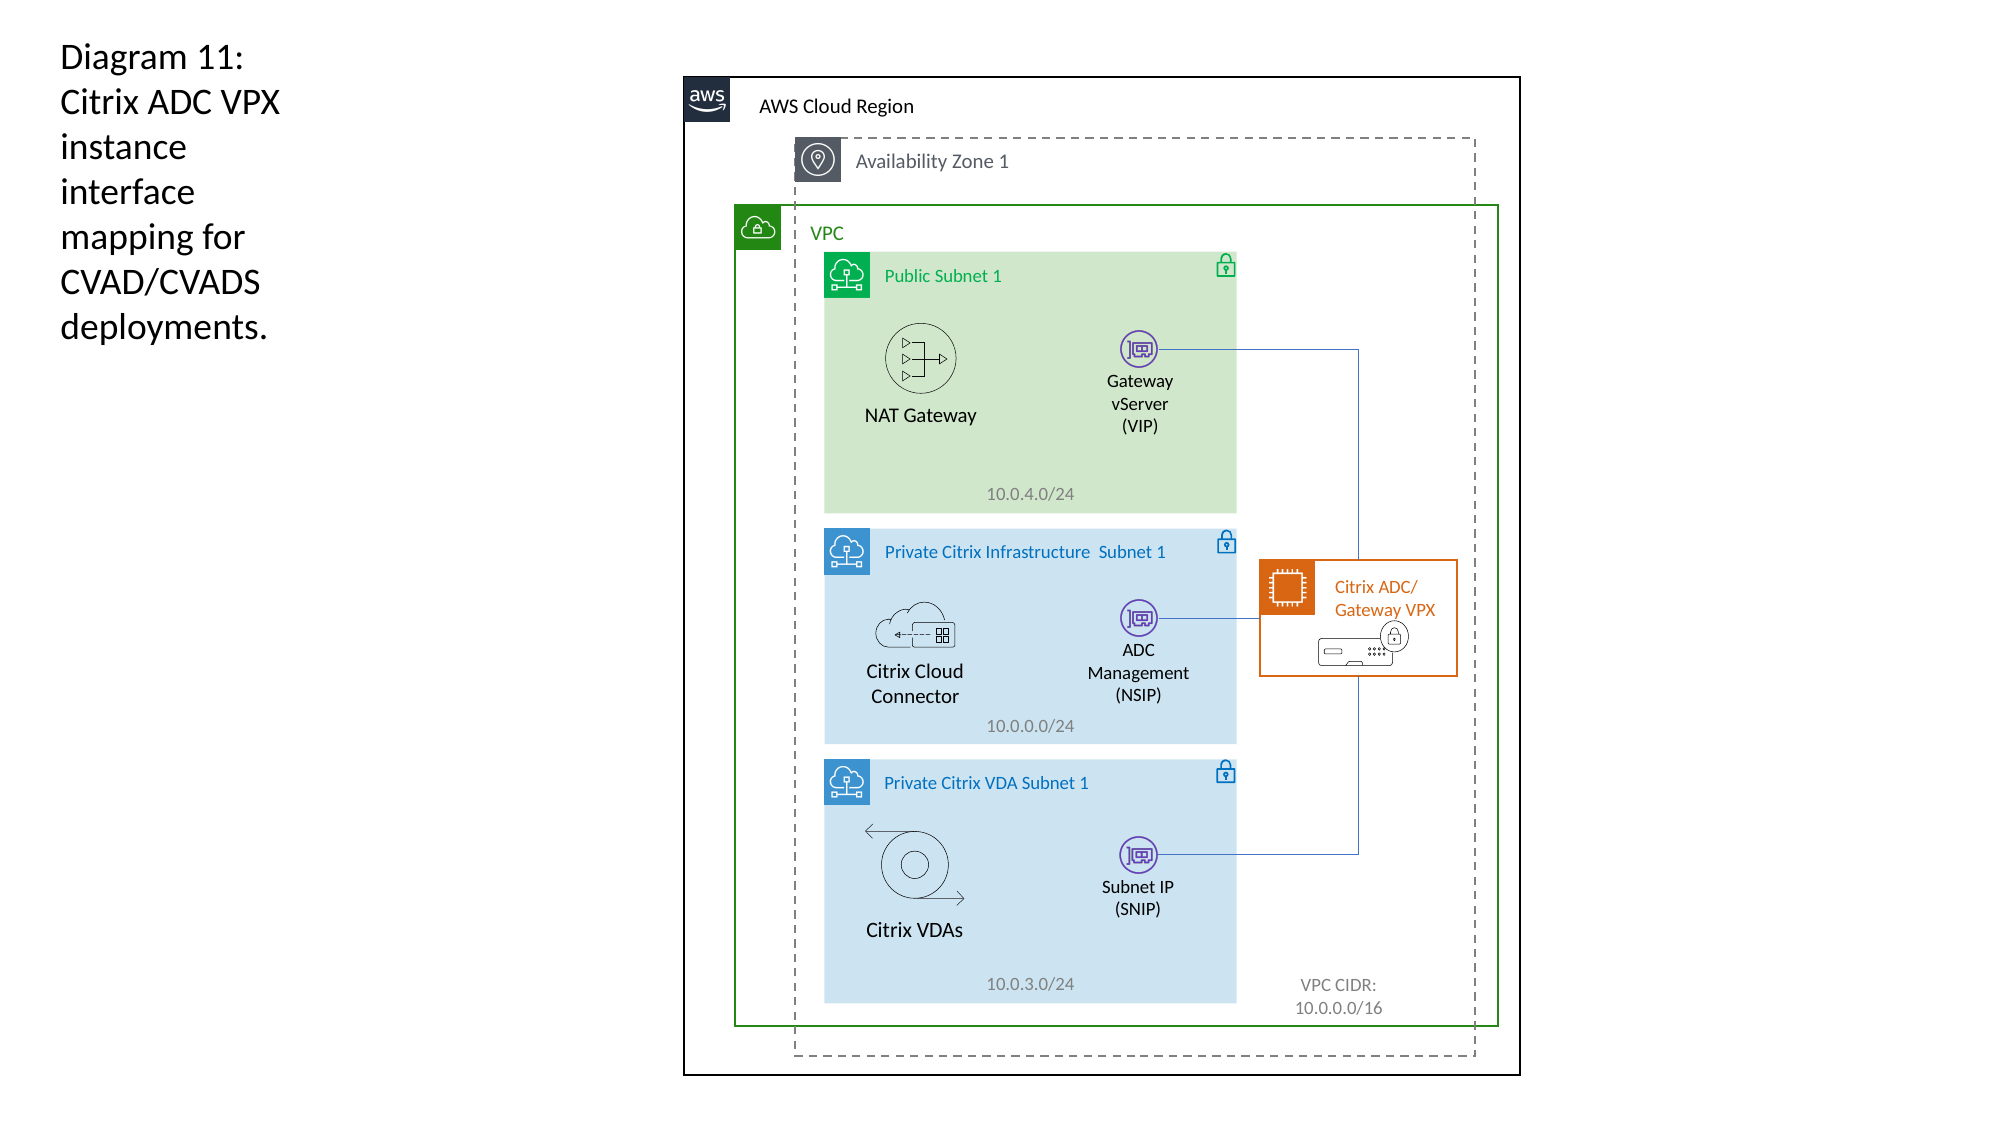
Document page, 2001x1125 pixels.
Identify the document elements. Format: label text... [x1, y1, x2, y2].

text_box VPC [1476, 204, 1499, 1027]
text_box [1070, 598, 1207, 714]
text_box VPC [734, 204, 795, 1027]
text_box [1069, 835, 1207, 928]
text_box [865, 824, 965, 943]
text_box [1085, 329, 1196, 446]
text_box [1158, 676, 1359, 855]
picture [684, 76, 730, 122]
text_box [1158, 349, 1359, 561]
text_box AWS Cloud Region [683, 76, 1521, 1076]
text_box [1216, 252, 1237, 278]
picture [735, 204, 781, 250]
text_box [795, 137, 1476, 1057]
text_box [1259, 560, 1458, 677]
text_box Diagram 11: Citrix ADC VPX instance interface mapping for CVAD/CVADS deployments. [45, 24, 296, 355]
